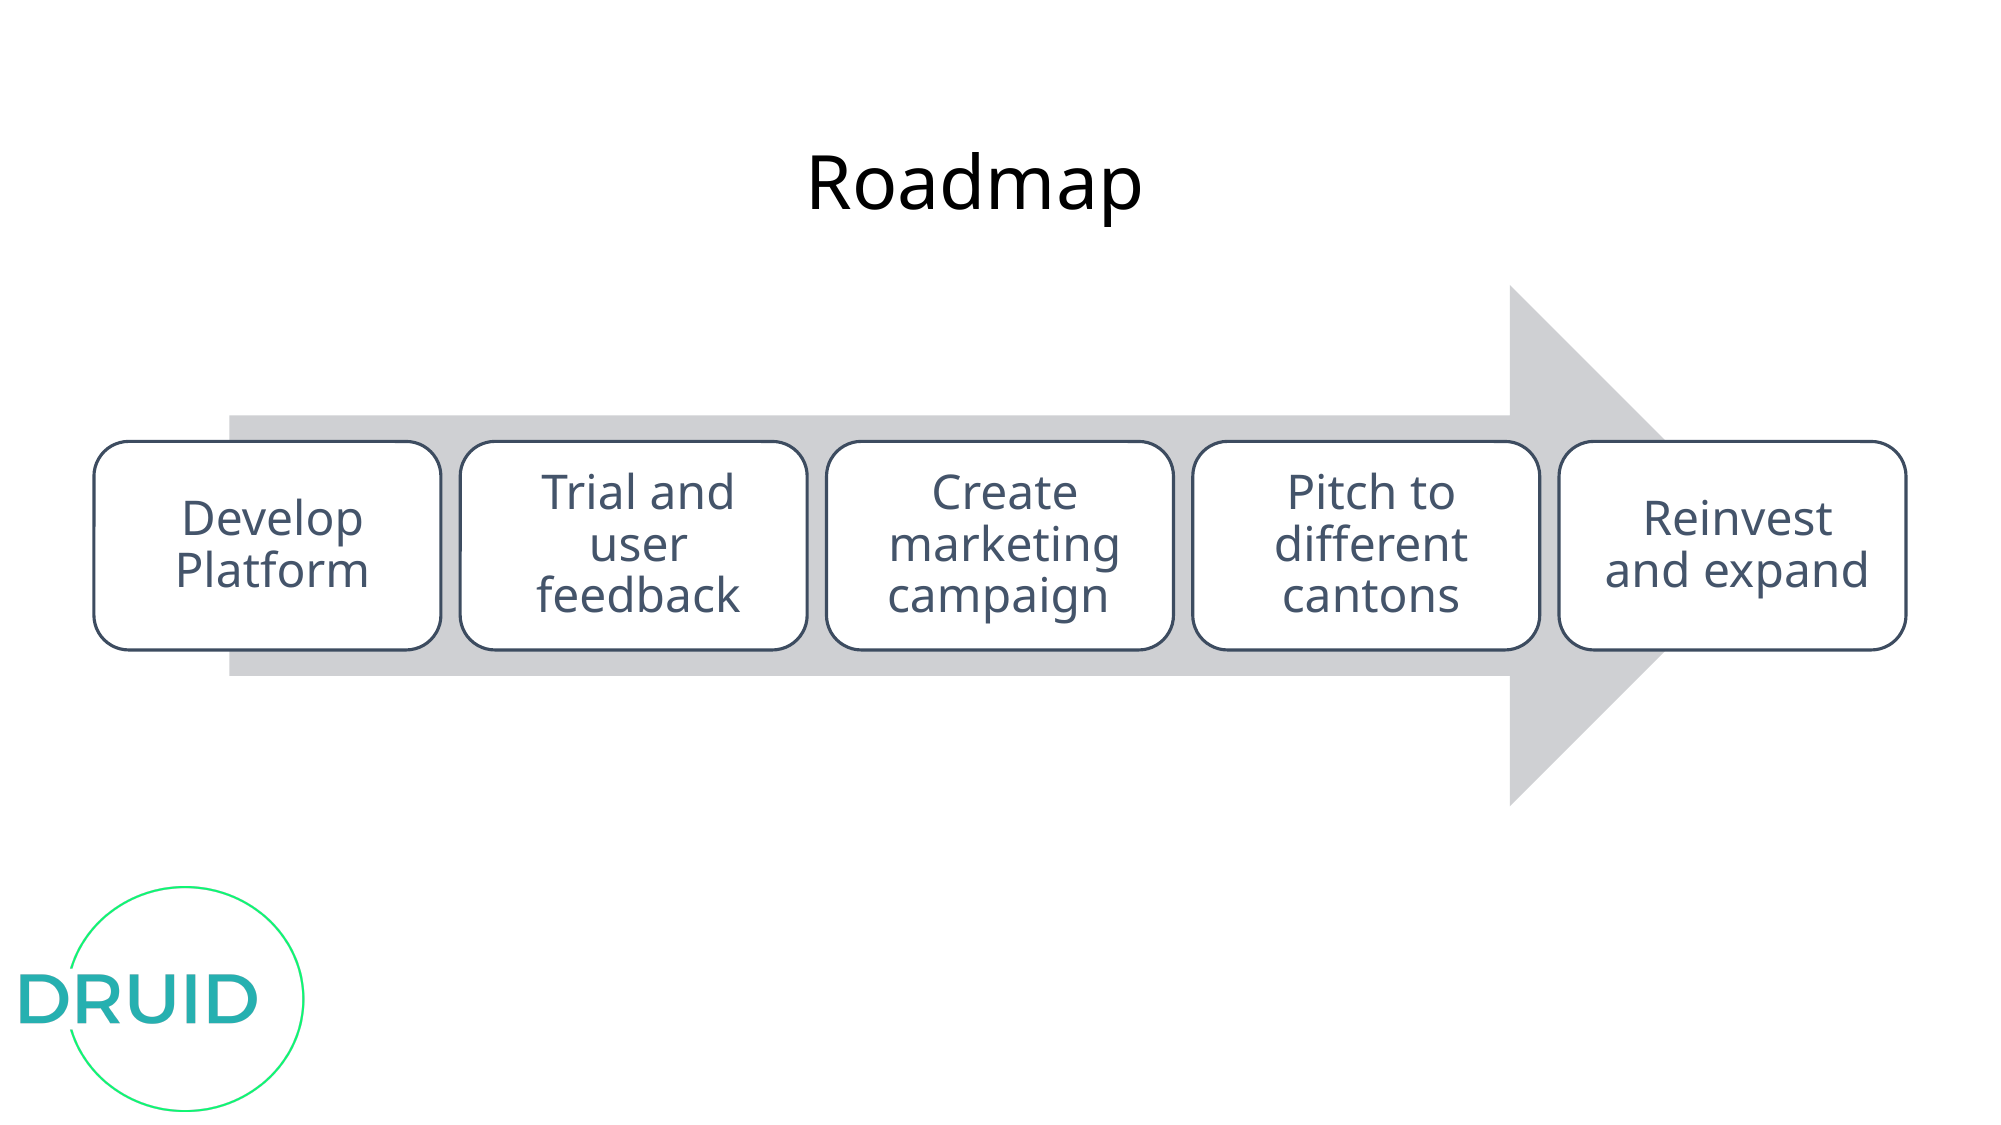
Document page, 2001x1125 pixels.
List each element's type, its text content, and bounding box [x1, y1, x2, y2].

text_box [93, 284, 1907, 807]
picture [0, 886, 330, 1112]
text_box Roadmap [790, 85, 1469, 284]
